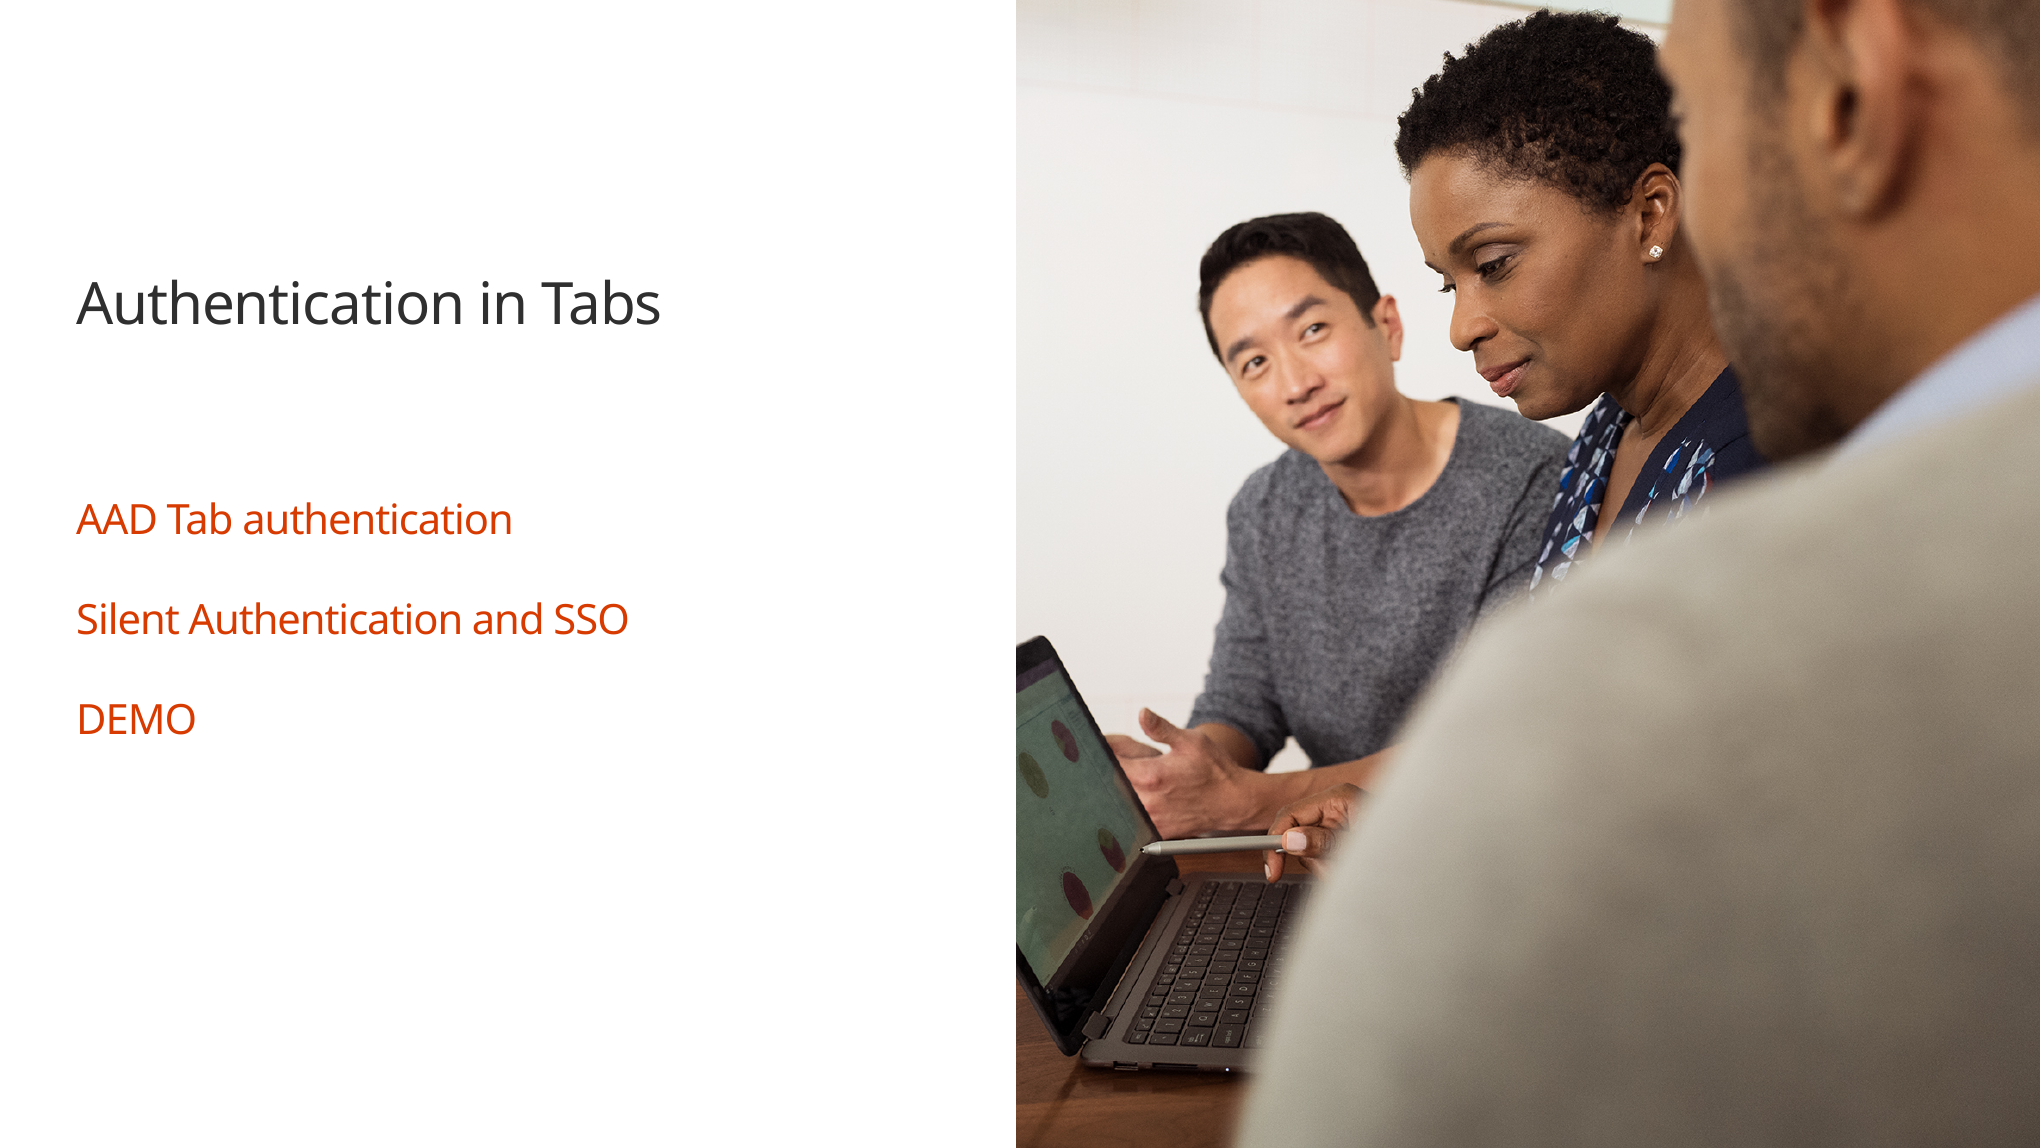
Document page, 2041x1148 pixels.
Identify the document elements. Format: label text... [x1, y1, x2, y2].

list AAD Tab authentication Silent Authentication and SSO DEMO [76, 468, 949, 737]
title Authentication in Tabs [76, 147, 949, 338]
picture [1015, 0, 2041, 1148]
